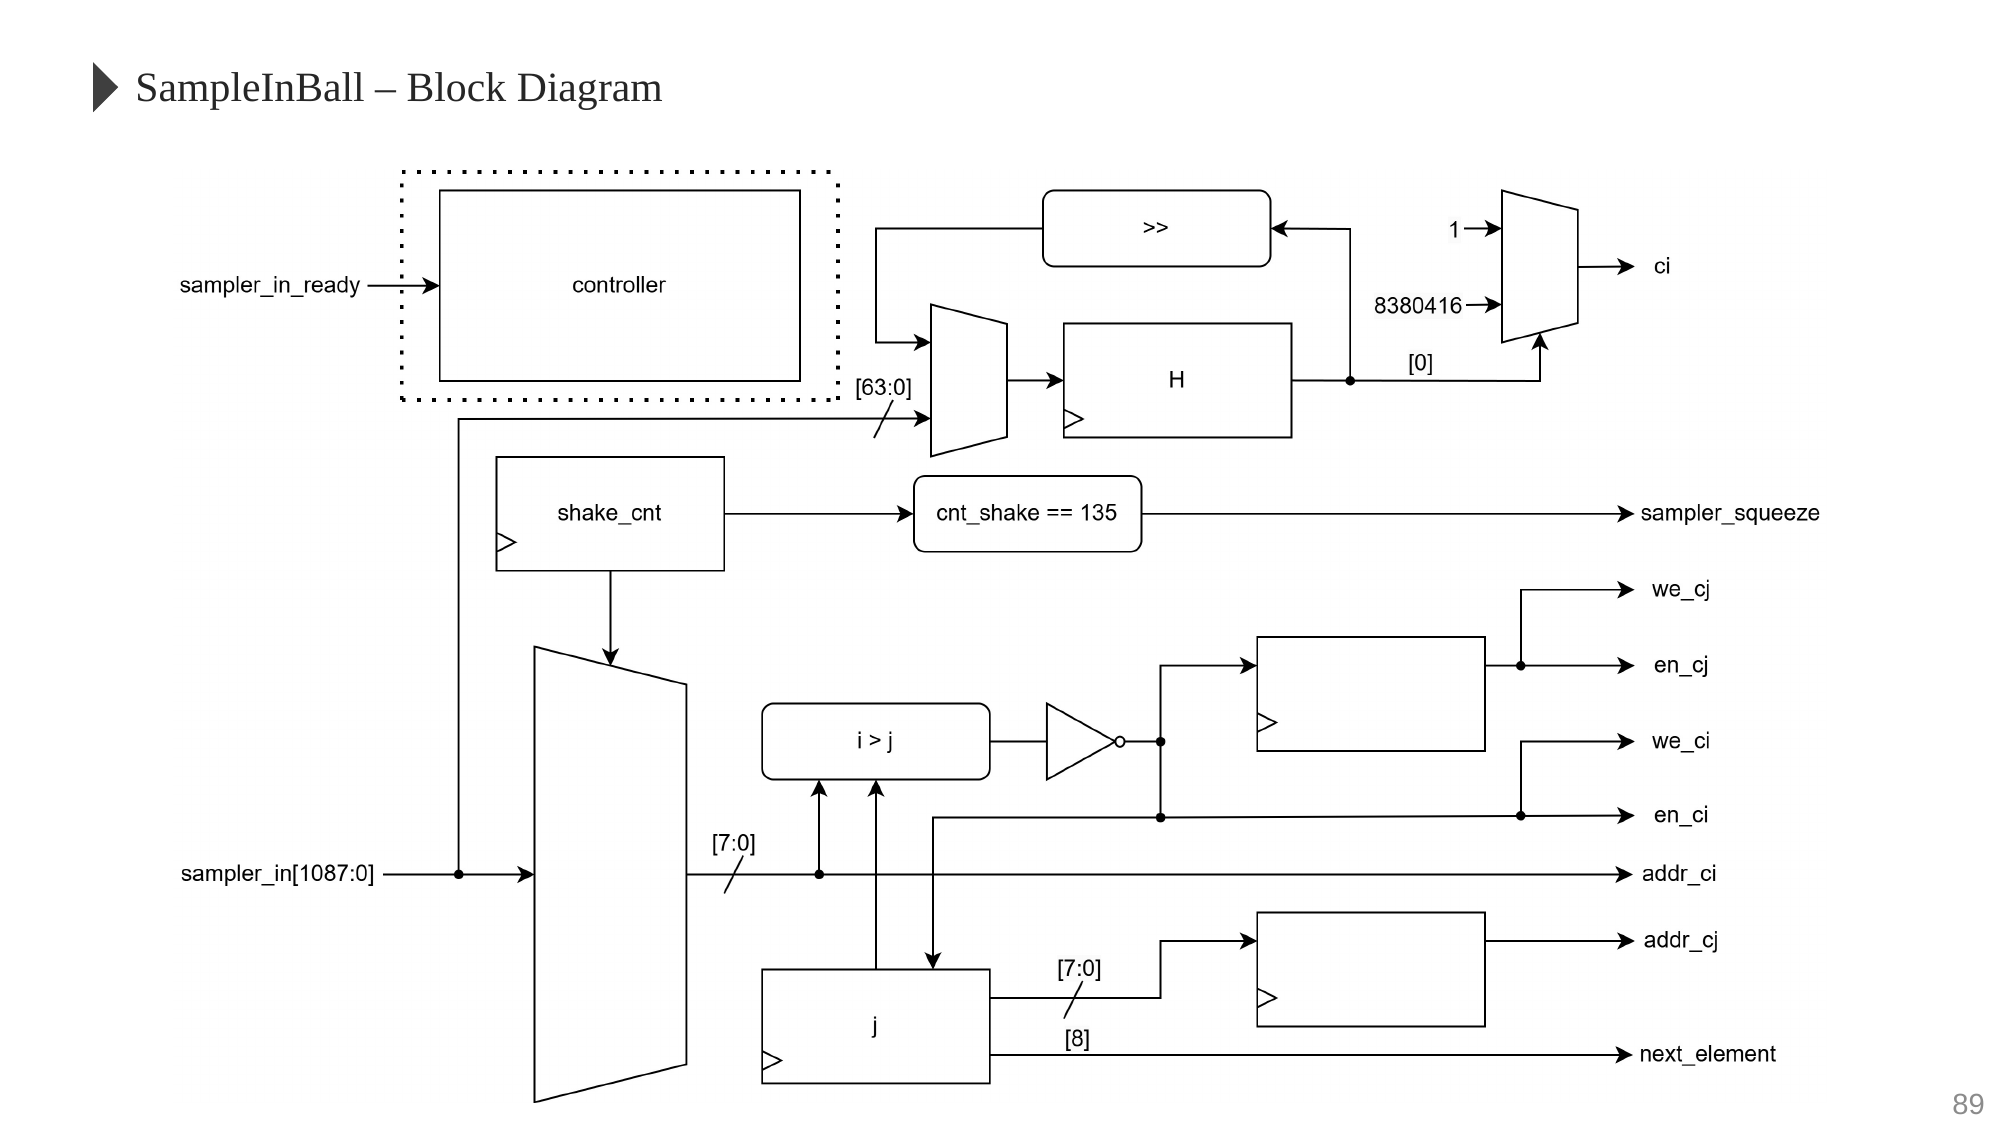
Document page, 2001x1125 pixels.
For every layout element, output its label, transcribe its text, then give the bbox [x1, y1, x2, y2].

slide_number 89 [1550, 1072, 2000, 1125]
picture [173, 169, 1827, 1103]
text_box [93, 52, 690, 118]
